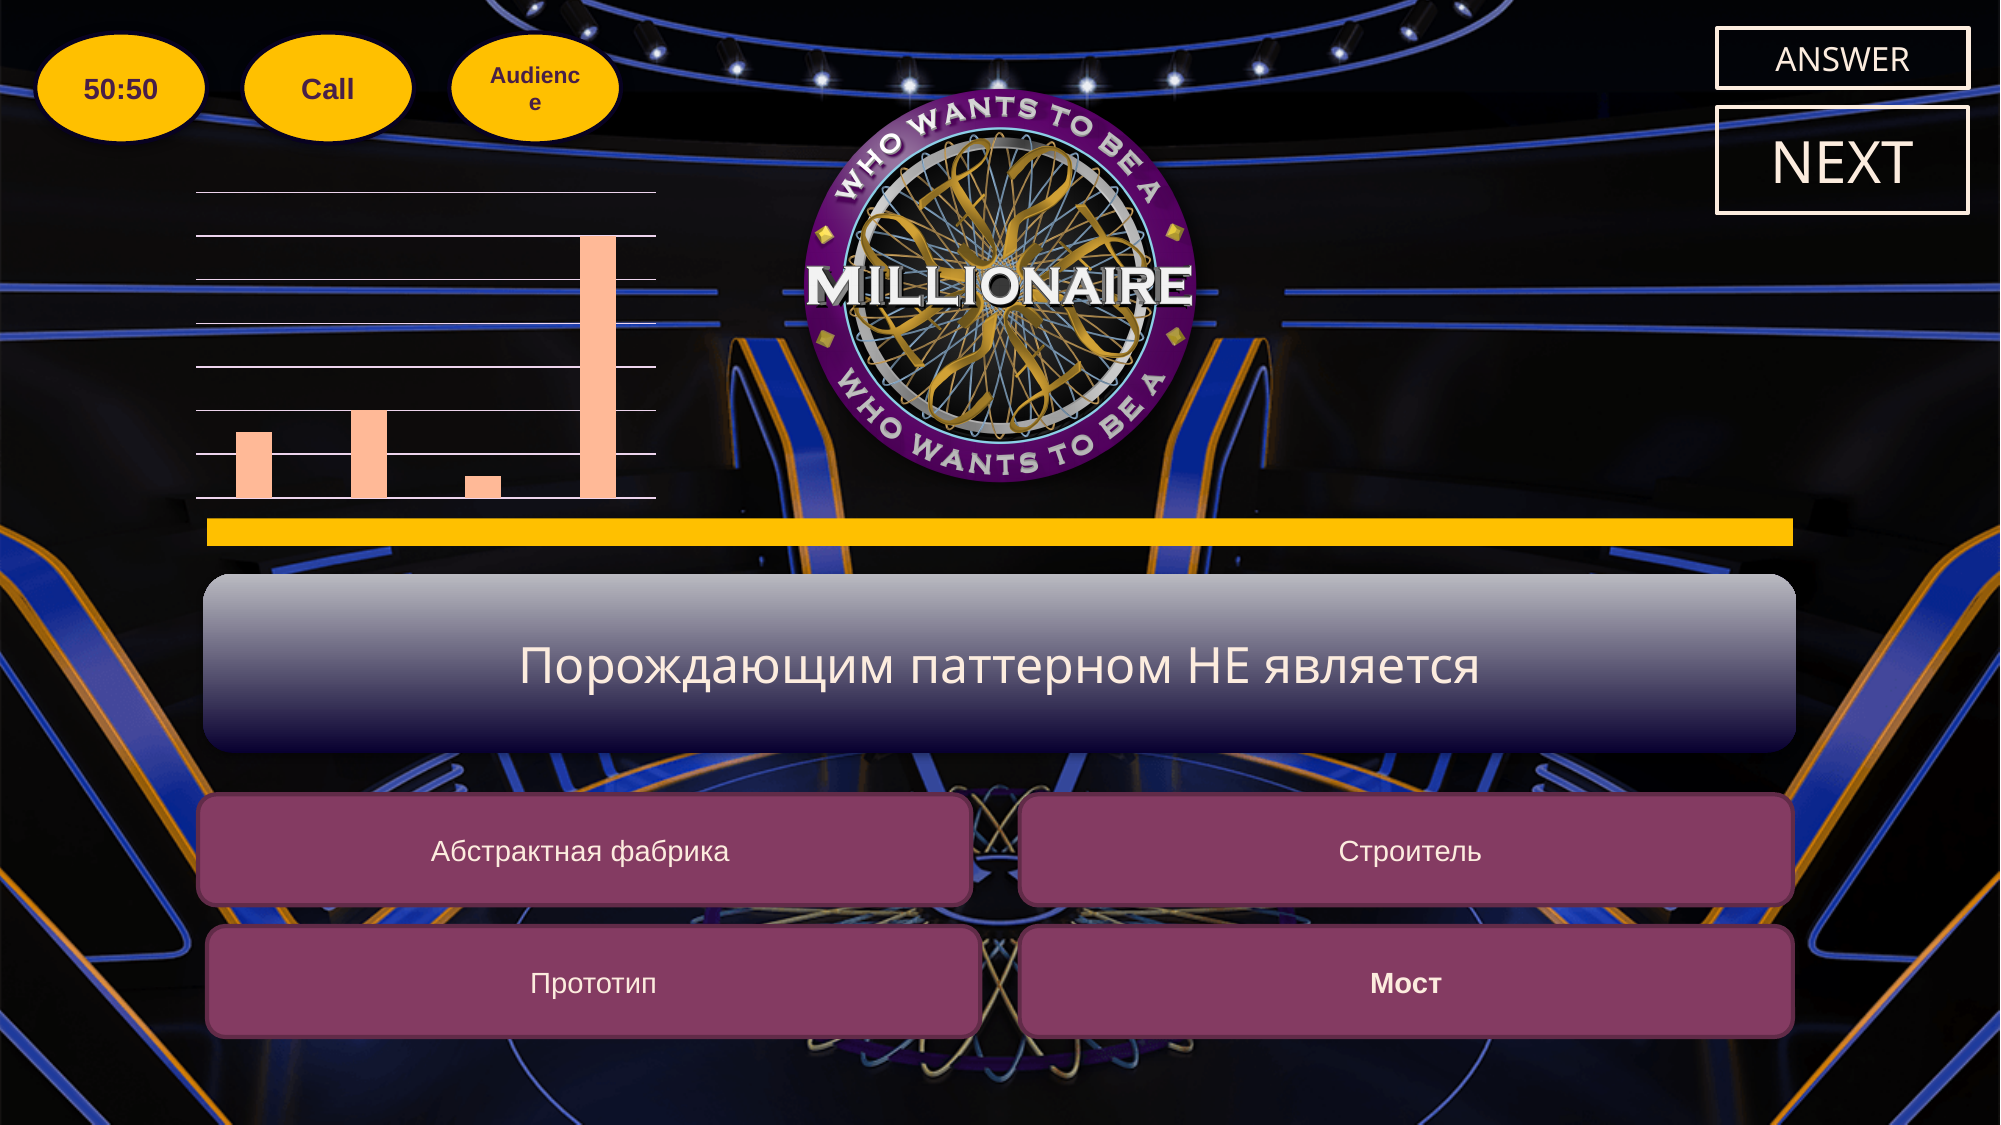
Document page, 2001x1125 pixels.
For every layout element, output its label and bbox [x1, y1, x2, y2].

picture [0, 0, 2000, 1125]
chart [186, 185, 666, 505]
